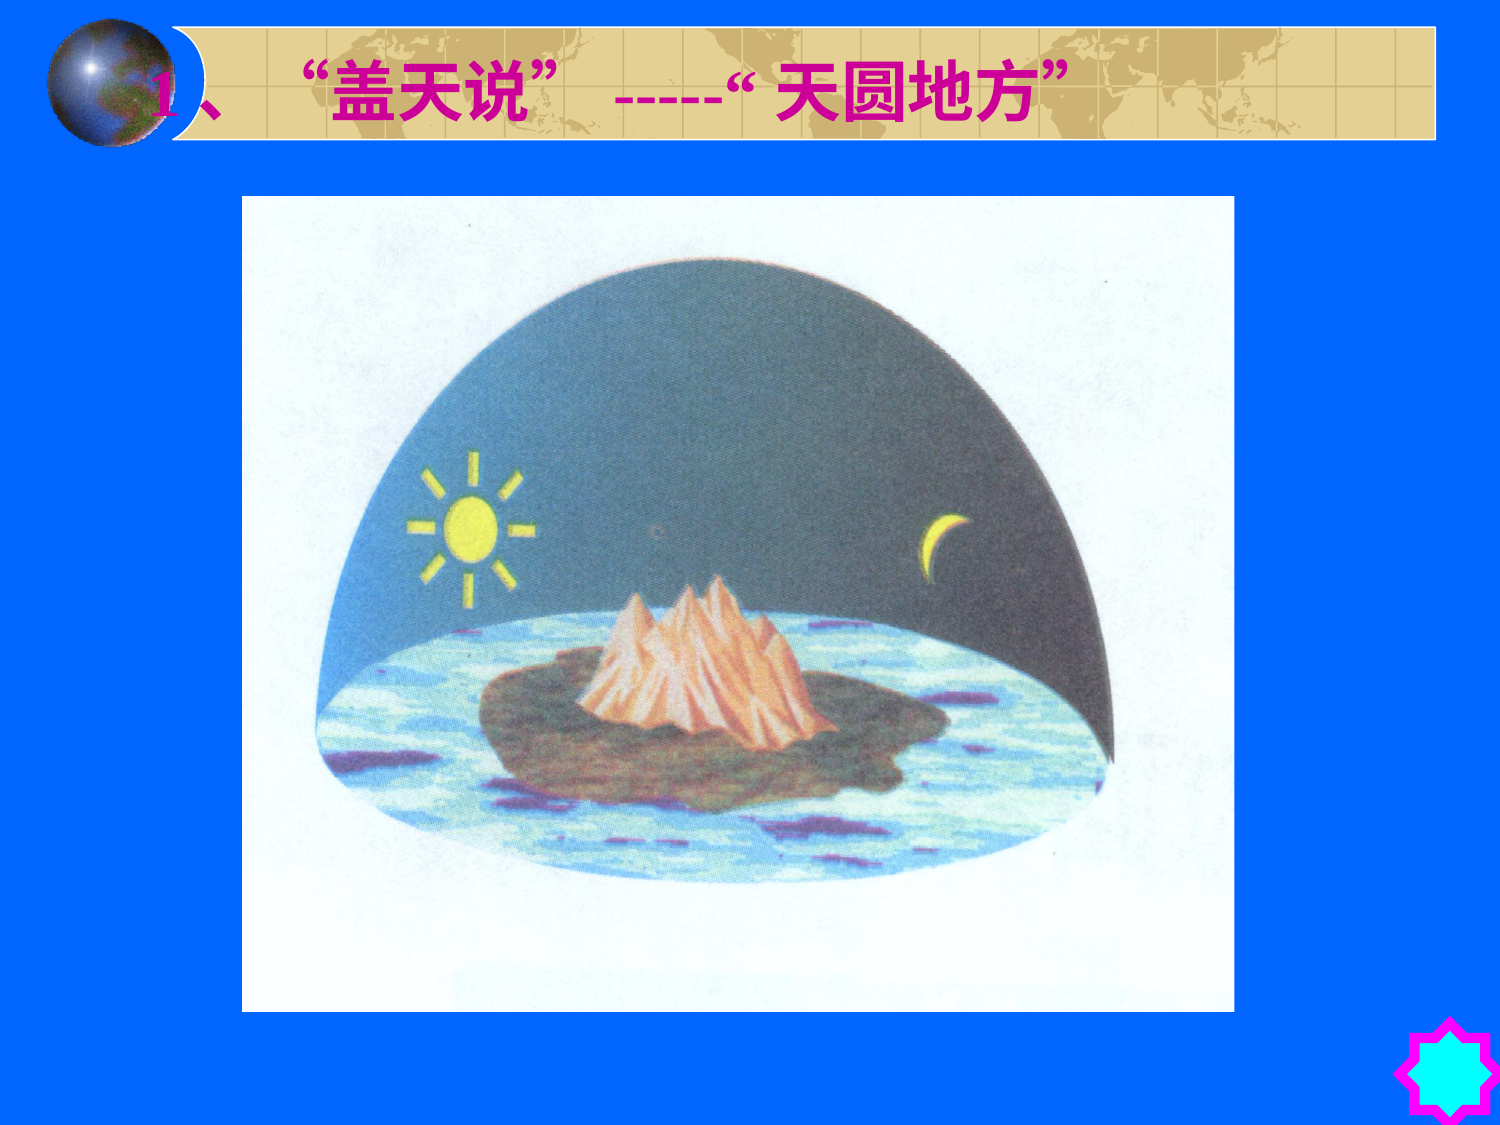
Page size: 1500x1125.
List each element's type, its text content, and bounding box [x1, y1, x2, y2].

picture [241, 196, 1235, 1012]
text_box [1399, 1023, 1500, 1125]
picture [42, 14, 190, 151]
text_box 1、“盖天说”-----“天圆地方” [132, 42, 1123, 138]
